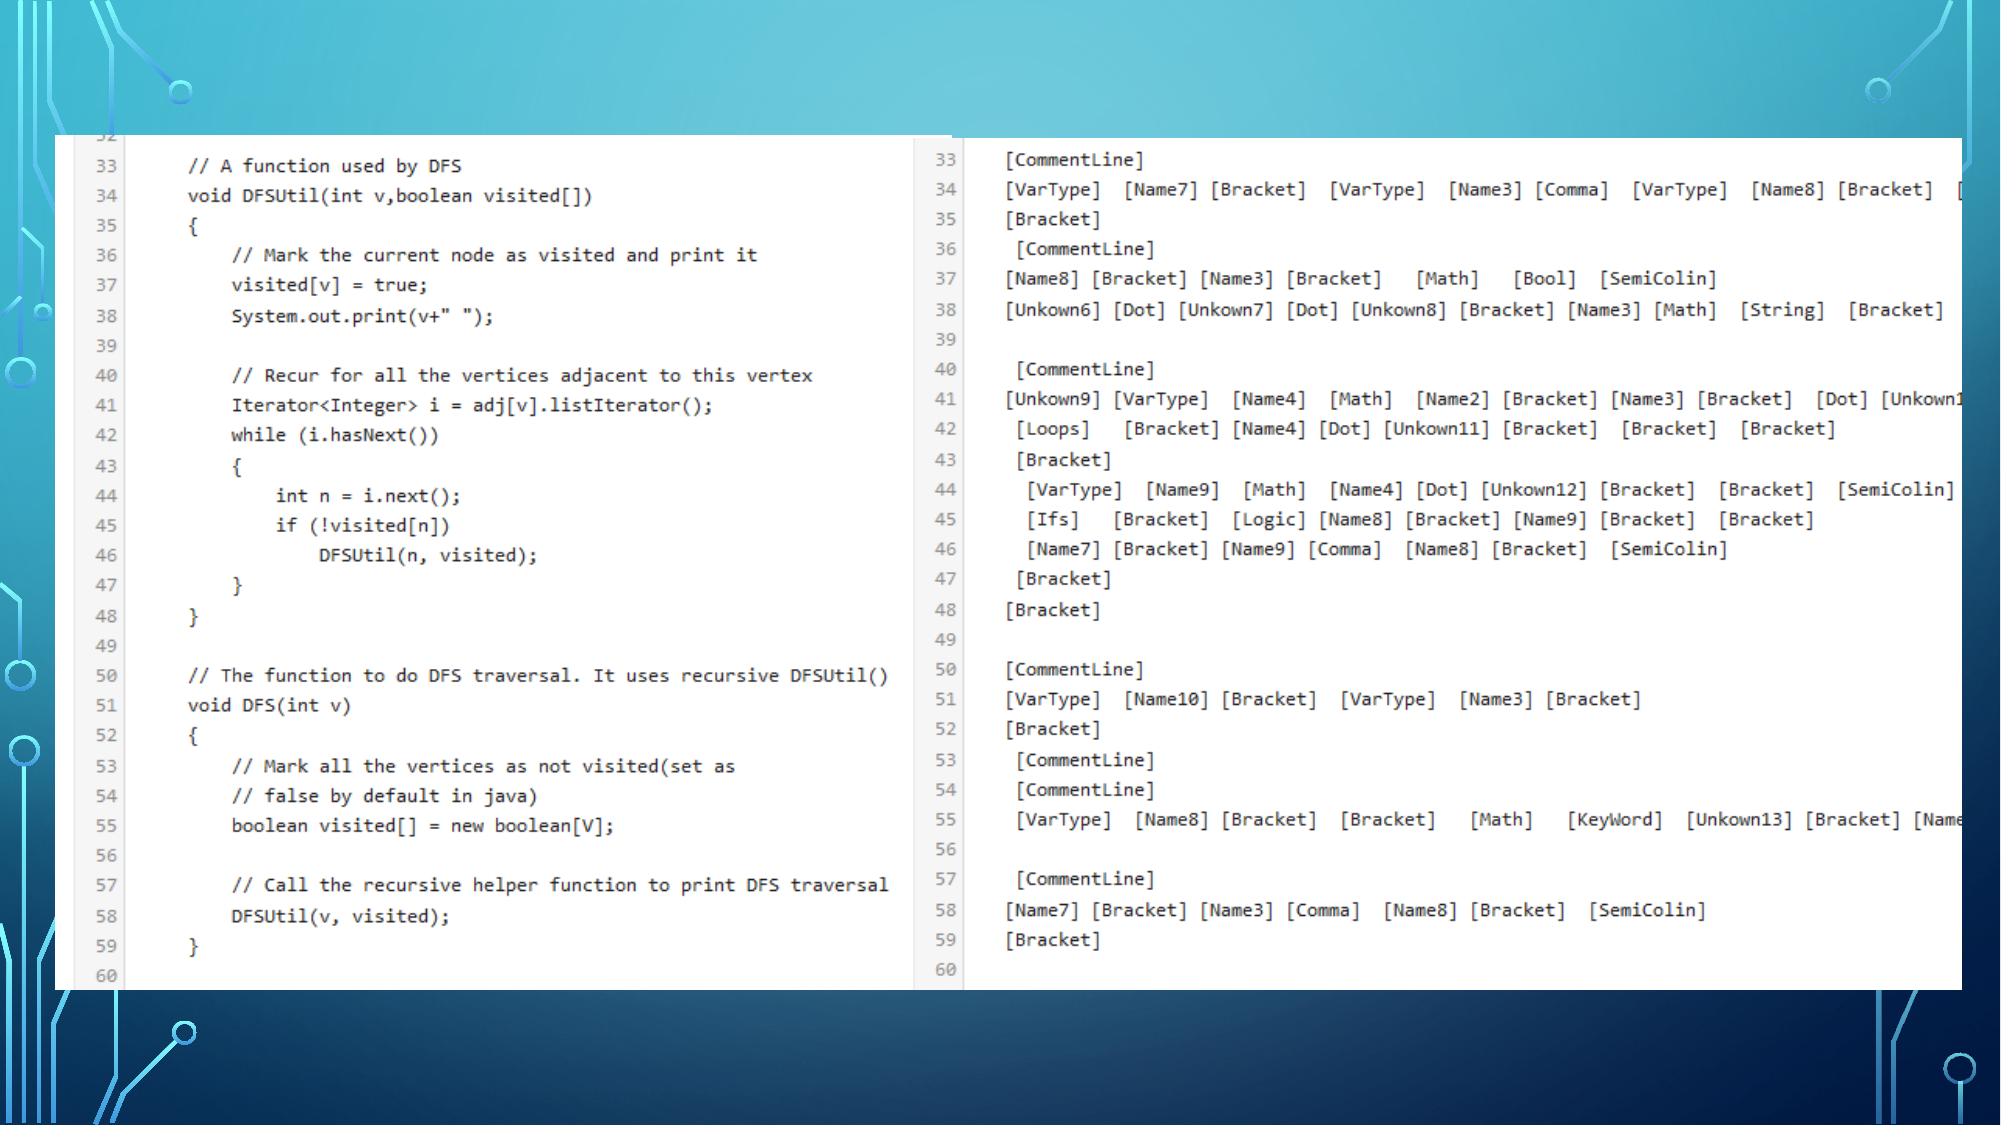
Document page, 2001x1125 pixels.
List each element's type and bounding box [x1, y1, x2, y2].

picture [55, 134, 1962, 991]
